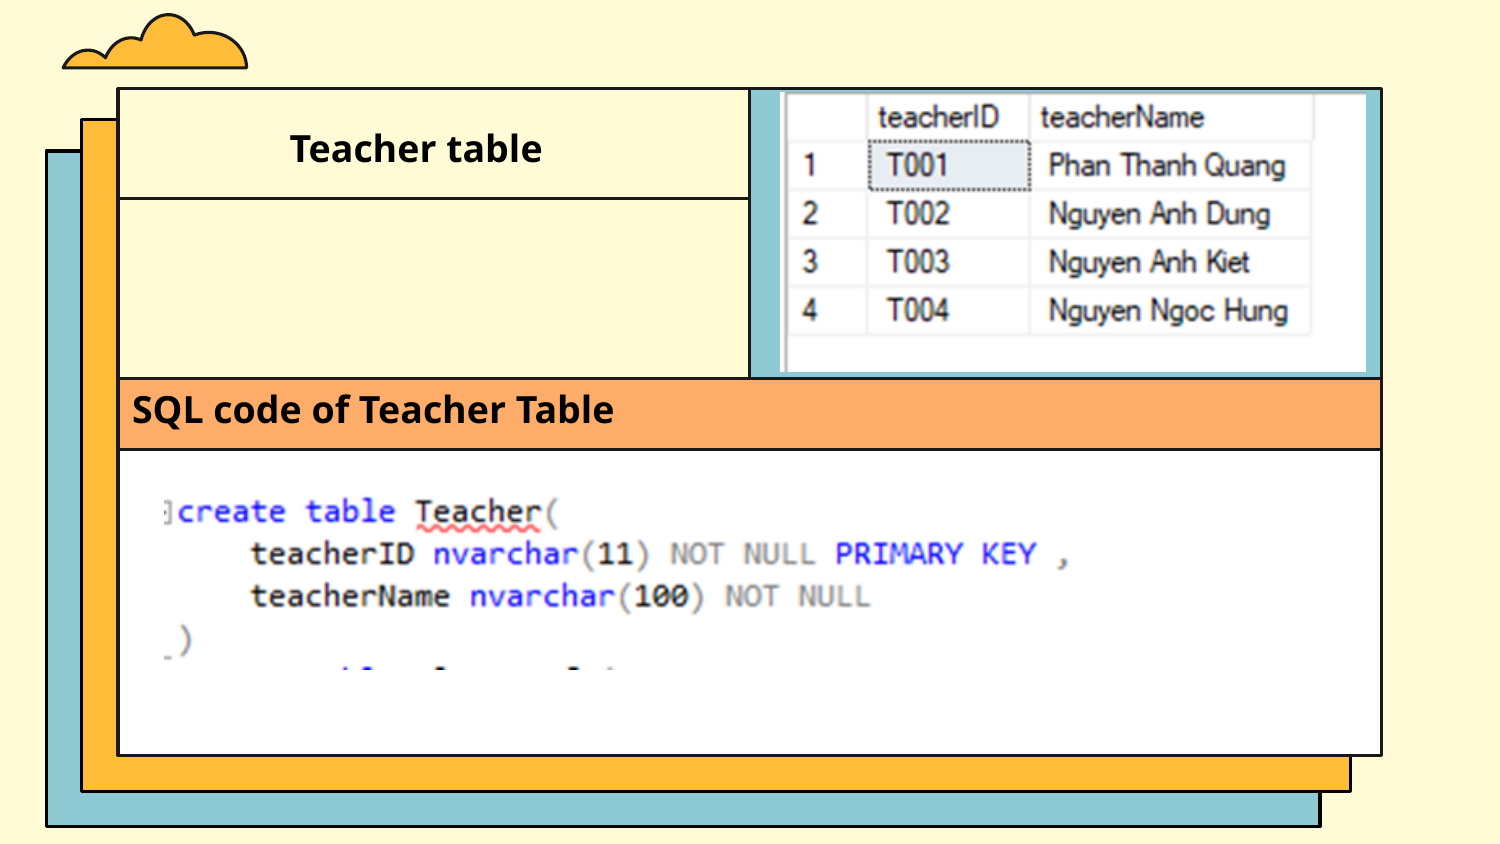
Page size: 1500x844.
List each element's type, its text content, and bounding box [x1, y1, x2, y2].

picture [164, 493, 1120, 670]
text_box Teacher table [77, 117, 714, 179]
picture [780, 92, 1366, 372]
text_box SQL code of Teacher Table [117, 371, 781, 447]
